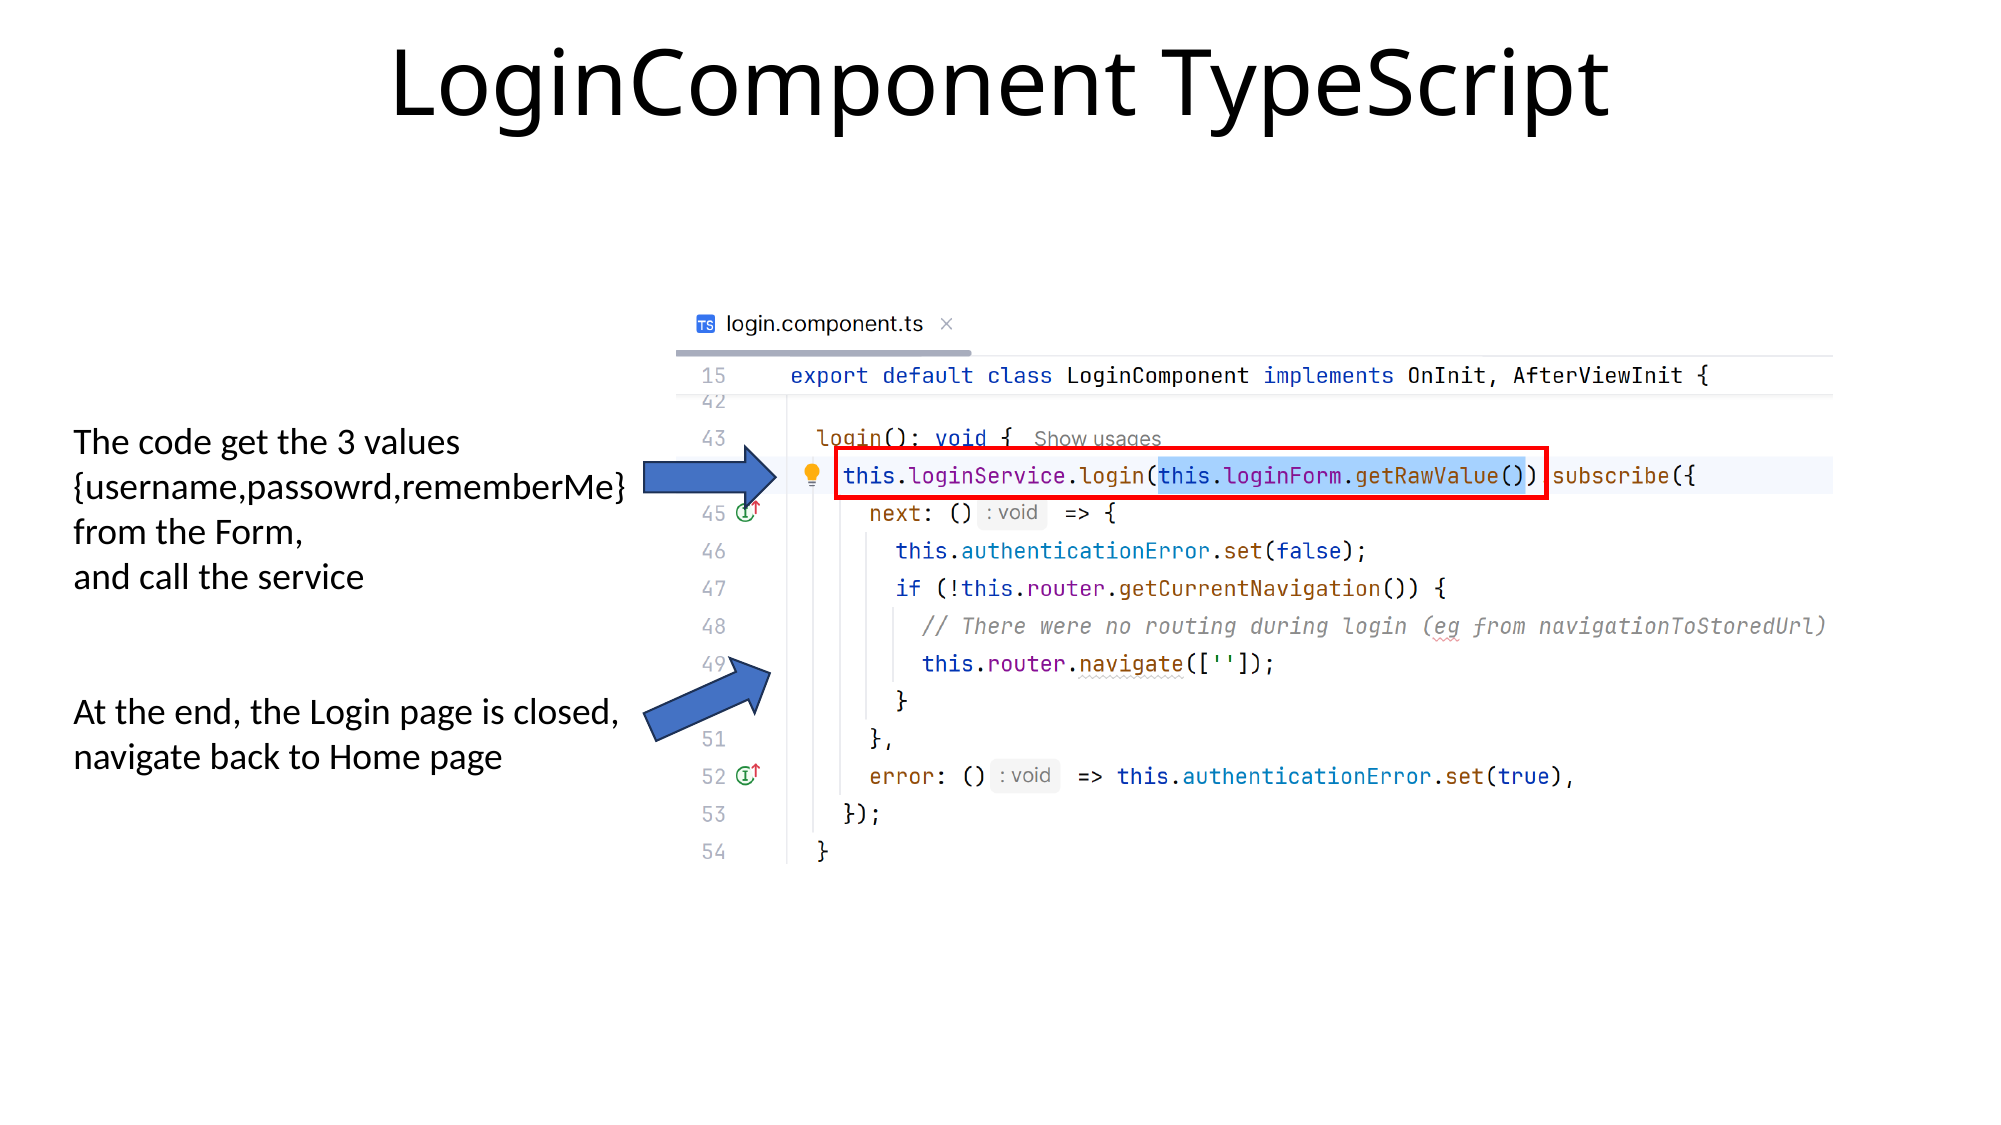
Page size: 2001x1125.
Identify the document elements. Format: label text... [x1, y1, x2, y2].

text_box The code get the 3 values {username,passowrd,rememberMe} from the Form, and call the service At the end, the Login page is closed, navigate back to Home page [58, 409, 642, 785]
picture [676, 299, 1833, 864]
text_box [642, 697, 676, 743]
title LoginComponent TypeScript [137, 0, 1863, 172]
text_box [643, 461, 676, 494]
